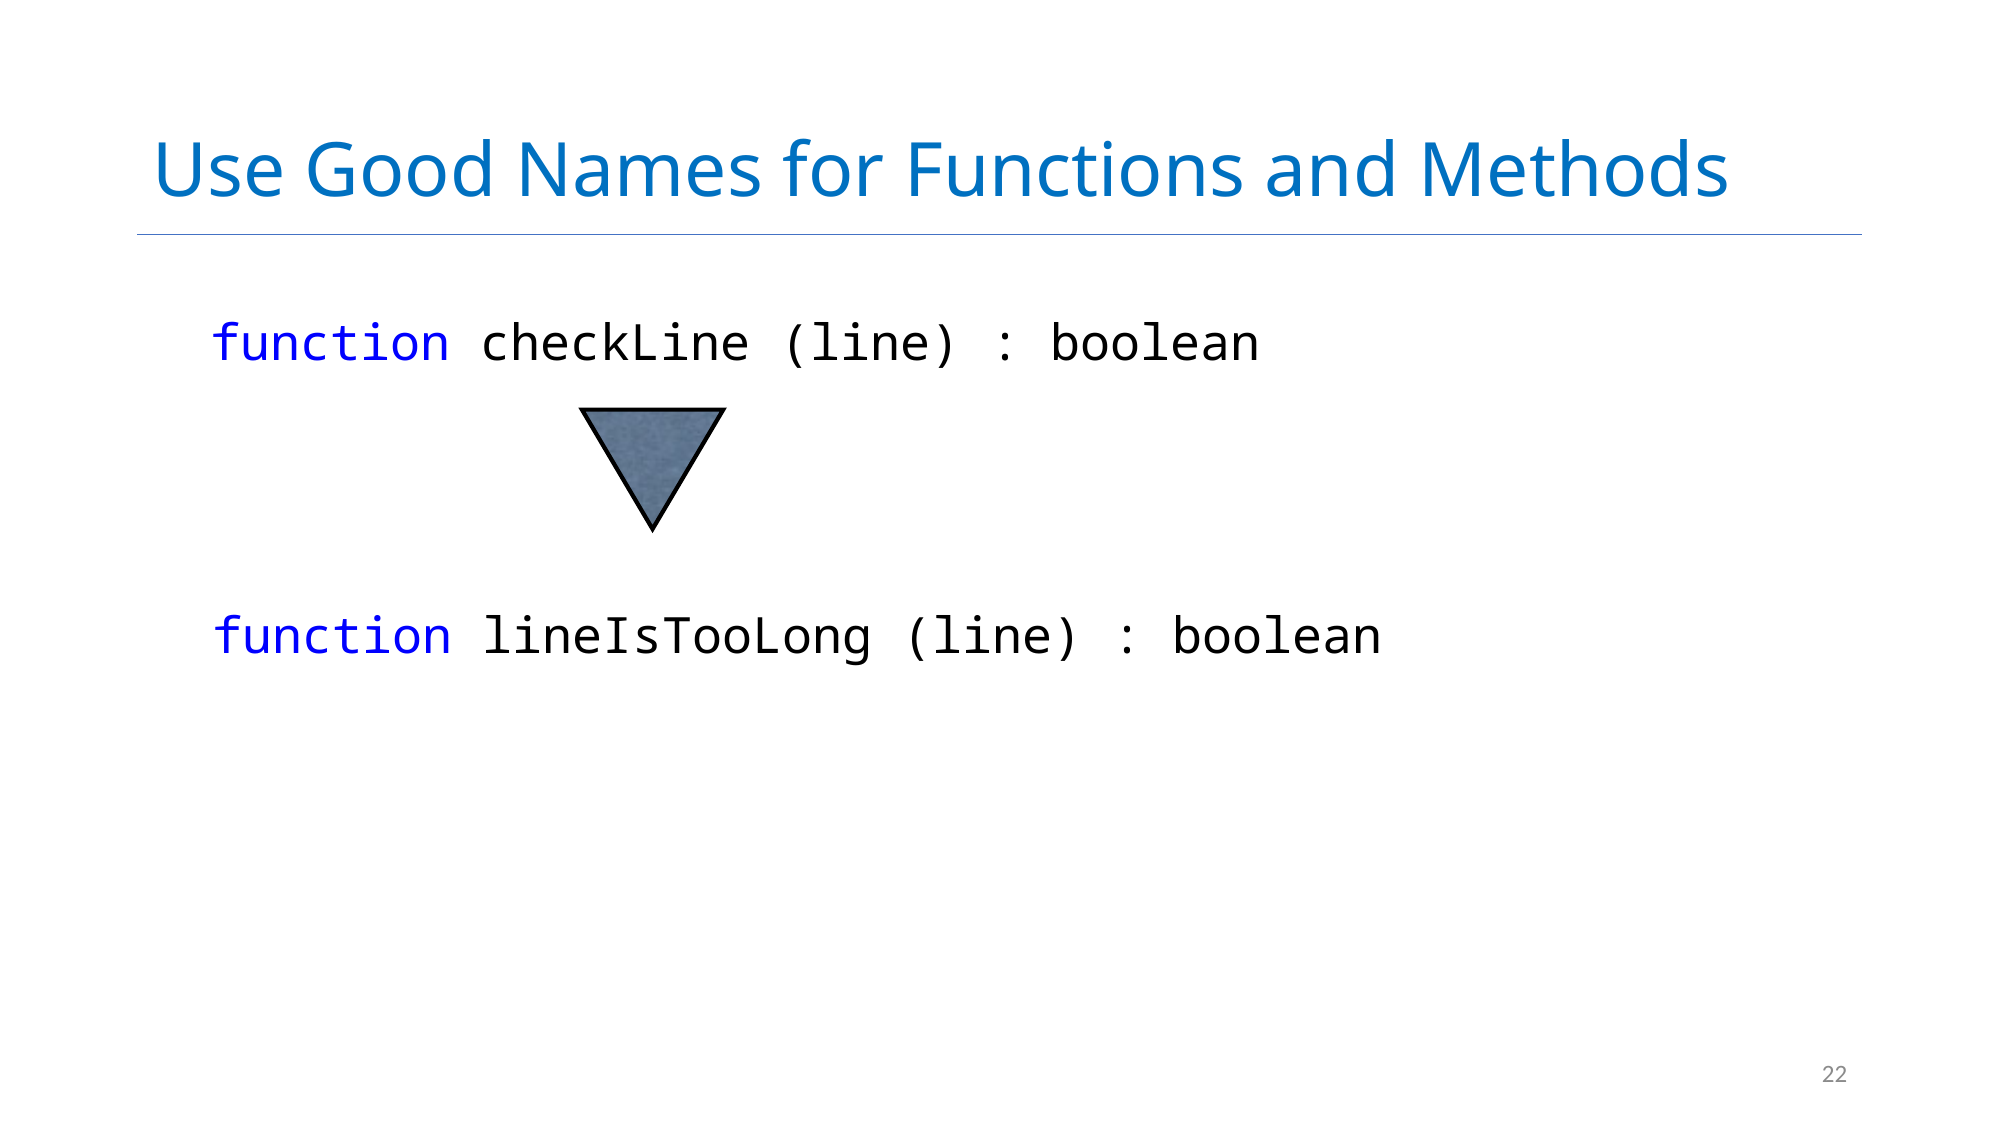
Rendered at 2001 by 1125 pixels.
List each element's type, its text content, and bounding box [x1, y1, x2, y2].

text_box function checkLine (line) : boolean [195, 302, 1398, 378]
text_box function lineIsTooLong (line) : boolean [197, 595, 1400, 671]
text_box [581, 409, 724, 530]
slide_number 22 [1412, 1042, 1863, 1103]
title Use Good Names for Functions and Methods [137, 3, 1863, 221]
